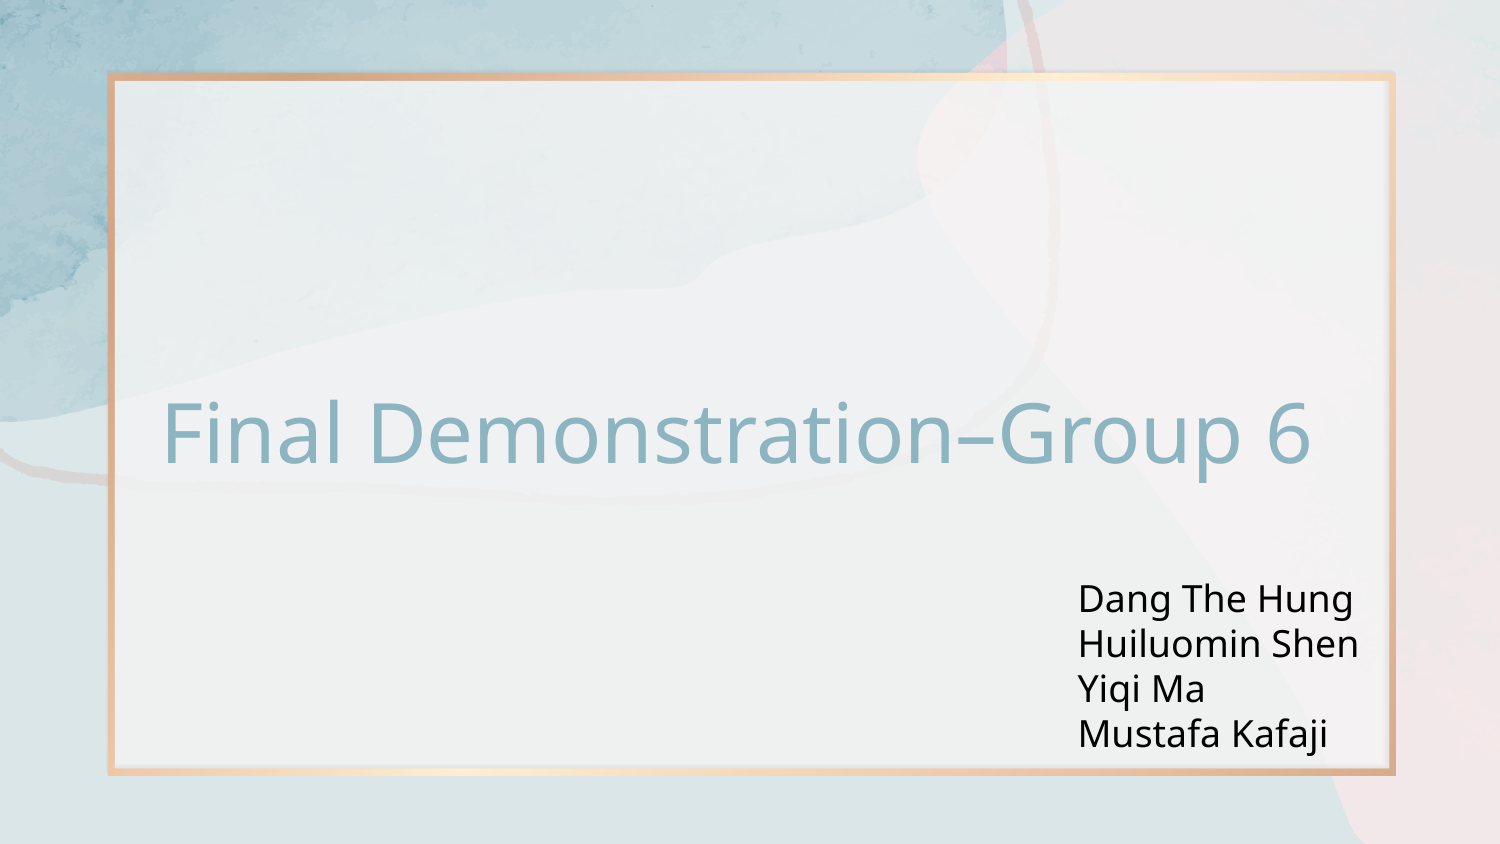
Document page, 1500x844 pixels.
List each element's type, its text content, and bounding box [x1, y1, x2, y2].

picture [0, 0, 1500, 844]
text_box Dang The Hung Huiluomin Shen Yiqi Ma Mustafa Kafaji [1062, 567, 1447, 763]
text_box Final Demonstration–Group 6 [145, 372, 1329, 488]
